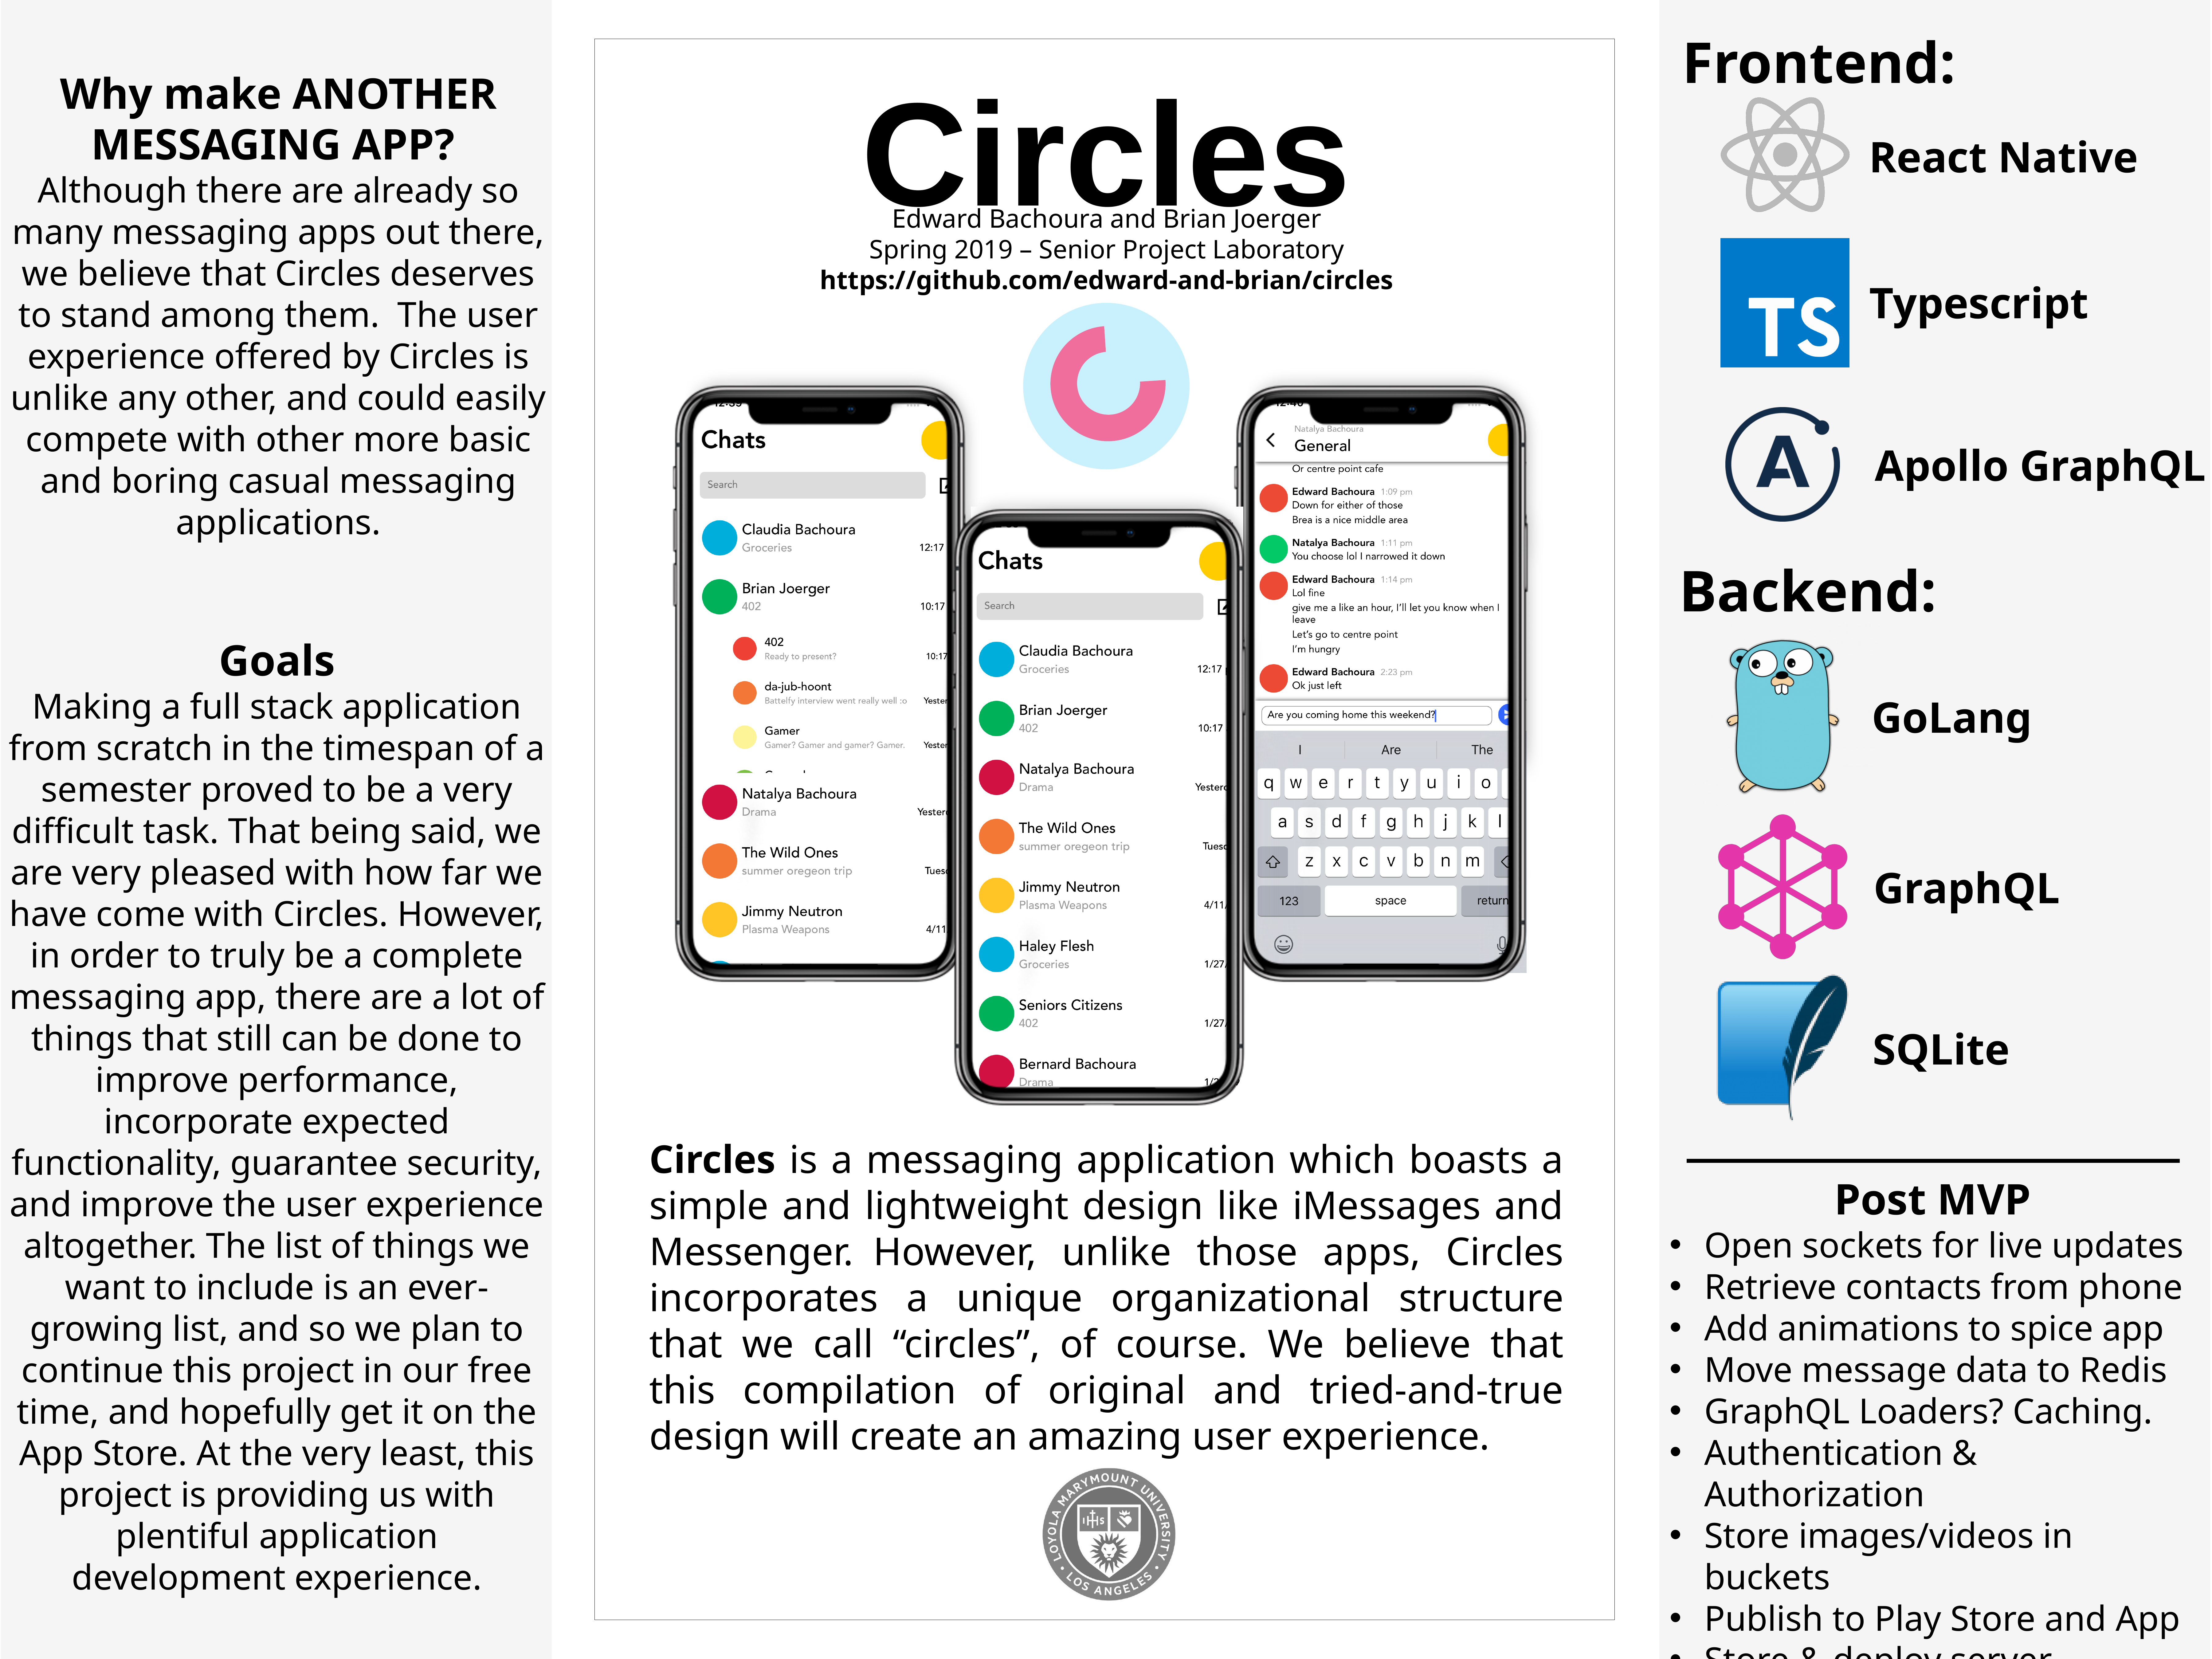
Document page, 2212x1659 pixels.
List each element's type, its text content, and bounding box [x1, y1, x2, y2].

text_box [594, 38, 1615, 1620]
text_box Edward Bachoura and Brian Joerger Spring 2019 – Senior Project Laboratory https://github.com/edward-and-brian/circles [815, 200, 1398, 297]
text_box GraphQL [1869, 859, 2065, 914]
picture [1619, 813, 1947, 1161]
text_box Circles [793, 56, 1419, 237]
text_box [1023, 303, 1190, 469]
picture [1686, 620, 1879, 812]
text_box GoLang [1879, 688, 2037, 744]
text_box Backend: [1674, 553, 1942, 625]
text_box Circles is a messaging application which boasts a simple and lightweight design like iMessages and Messenger. However, unlike those apps, Circles incorporates a unique organizational structure that we call “circles”, of course. We believe that this compilation of original and tried-and-true design will create an amazing user experience. [645, 1132, 1569, 1460]
picture [1725, 407, 1840, 522]
picture [1014, 1440, 1203, 1629]
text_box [666, 358, 993, 995]
text_box Apollo GraphQL [1870, 436, 2211, 492]
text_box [945, 481, 1273, 1119]
text_box [1, 0, 552, 1659]
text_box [1227, 358, 1555, 995]
text_box Typescript [1865, 274, 2093, 329]
text_box SQLite [1947, 1020, 2014, 1076]
text_box React Native [1896, 128, 2143, 183]
text_box Goals Making a full stack application from scratch in the timespan of a semester proved to be a very difficult task. That being said, we are very pleased with how far we have come with Circles. However, in order to truly be a complete messaging app, there are a lot of things that still can be done to improve performance, incorporate expected functionality, guarantee security, and improve the user experience altogether. The list of things we want to include is an ever-growing list, and so we plan to continue this project in our free time, and hopefully get it on the App Store. At the very least, this project is providing us with plentiful application development experience. [4, 631, 550, 1599]
text_box Why make ANOTHER MESSAGING APP? Although there are already so many messaging apps out there, we believe that Circles deserves to stand among them. The user experience offered by Circles is unlike any other, and could easily compete with other more basic and boring casual messaging applications. [5, 65, 552, 544]
picture [1674, 77, 1896, 233]
text_box Post MVP Open sockets for live updates Retrieve contacts from phone Add animations to spice app Move message data to Redis GraphQL Loaders? Caching. Authentication & Authorization Store images/videos in buckets Publish to Play Store and App Store & deploy server [1665, 1170, 2211, 1659]
picture [1720, 238, 1849, 367]
text_box Frontend: [1678, 25, 1975, 97]
text_box [1659, 0, 2210, 1659]
